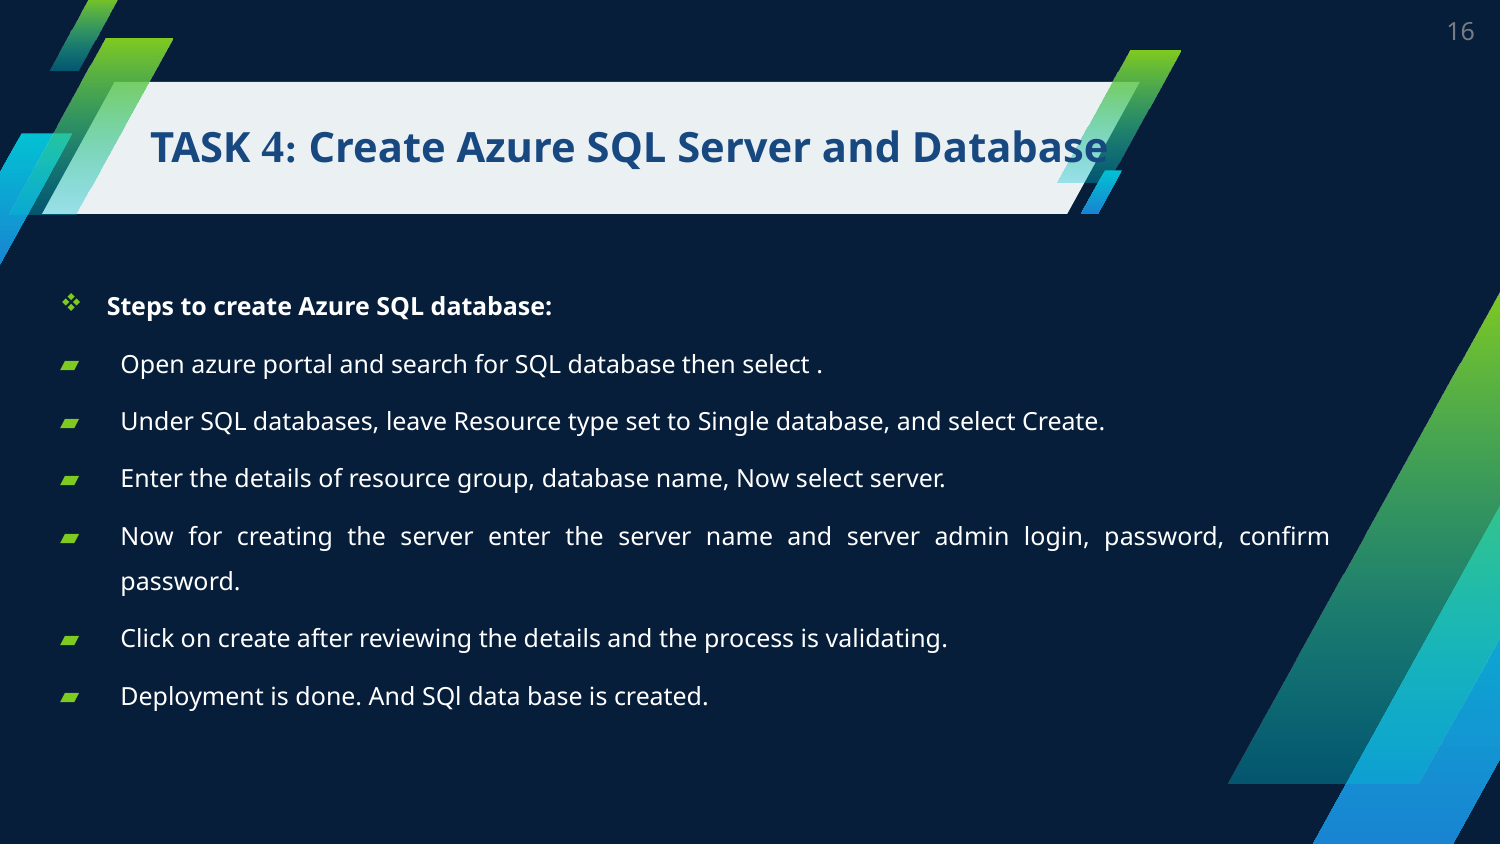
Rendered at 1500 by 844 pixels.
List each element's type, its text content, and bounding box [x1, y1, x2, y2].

list Steps to create Azure SQL database: Open azure portal and search for SQL database then select . Under SQL databases, leave Resource type set to Single database, and select Create. Enter the details of resource group, database name, Now select server. Now for creating the server enter the server name and server admin login, password, confirm password. Click on create after reviewing the details and the process is validating. Deployment is done. And SQl data base is created. [45, 260, 1333, 742]
title TASK 4: Create Azure SQL Server and Database [150, 81, 1139, 215]
slide_number 16 [1403, 0, 1475, 65]
